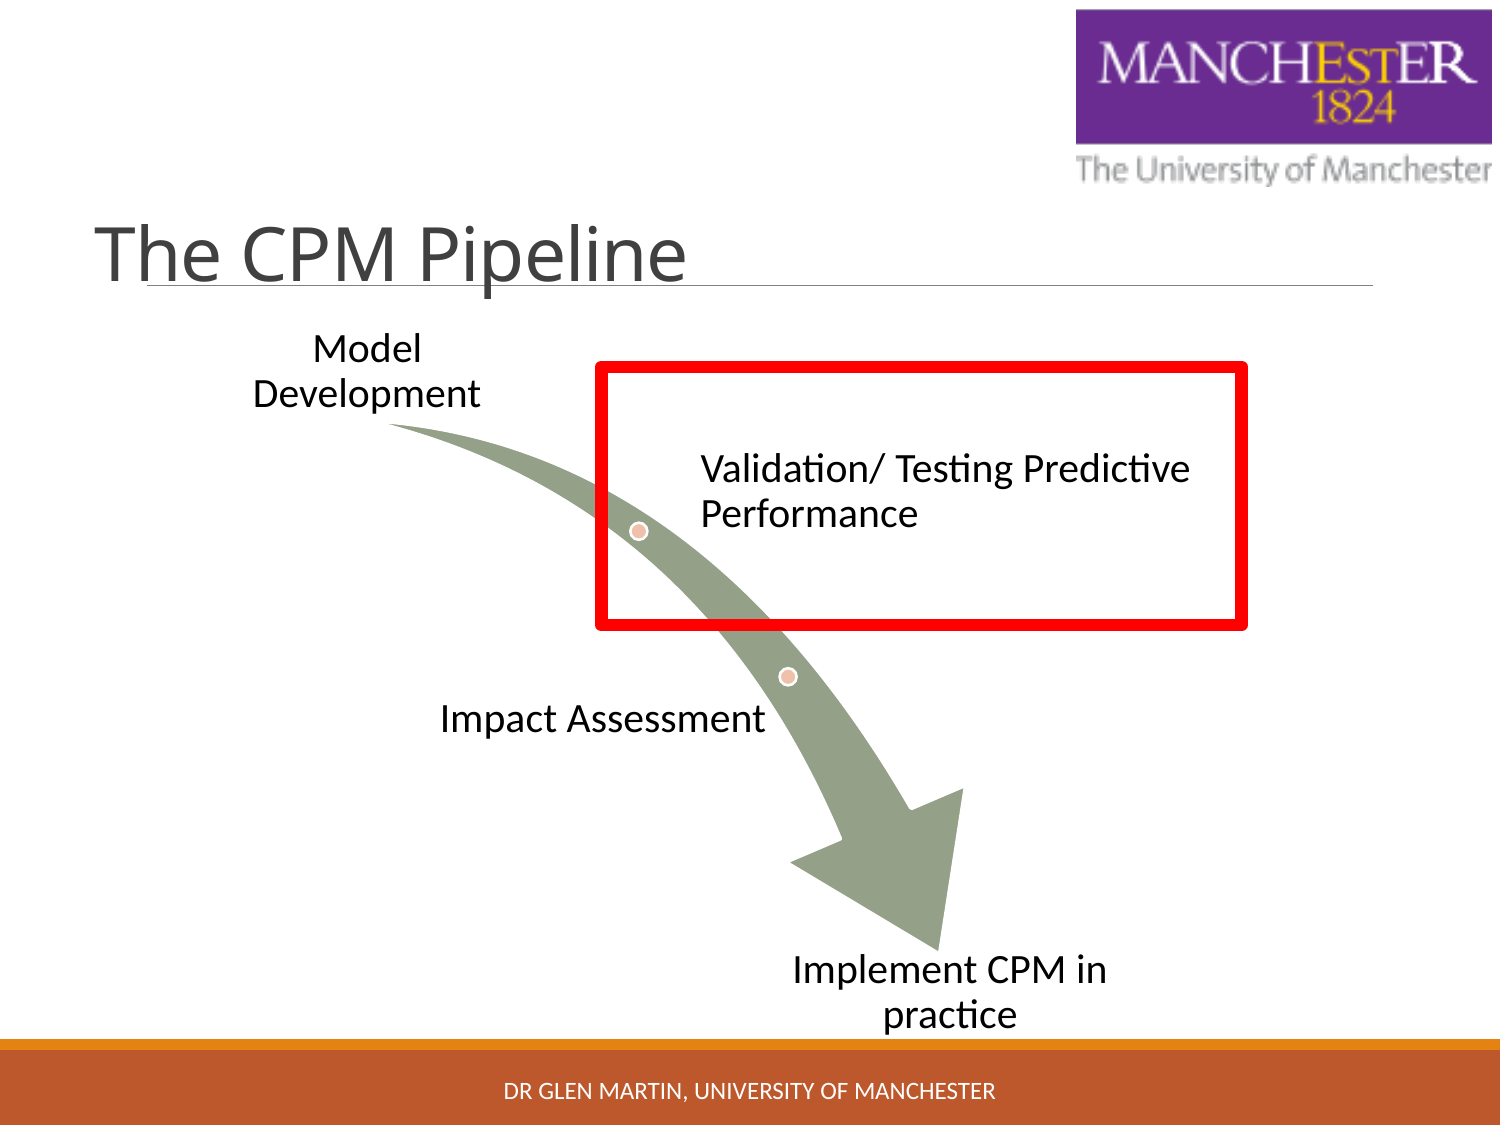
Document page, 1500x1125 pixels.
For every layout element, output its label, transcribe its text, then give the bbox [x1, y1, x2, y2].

footer Dr Glen Martin, University of Manchester [453, 1079, 1047, 1120]
title The CPM Pipeline [79, 74, 1457, 304]
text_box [134, 282, 1370, 1070]
